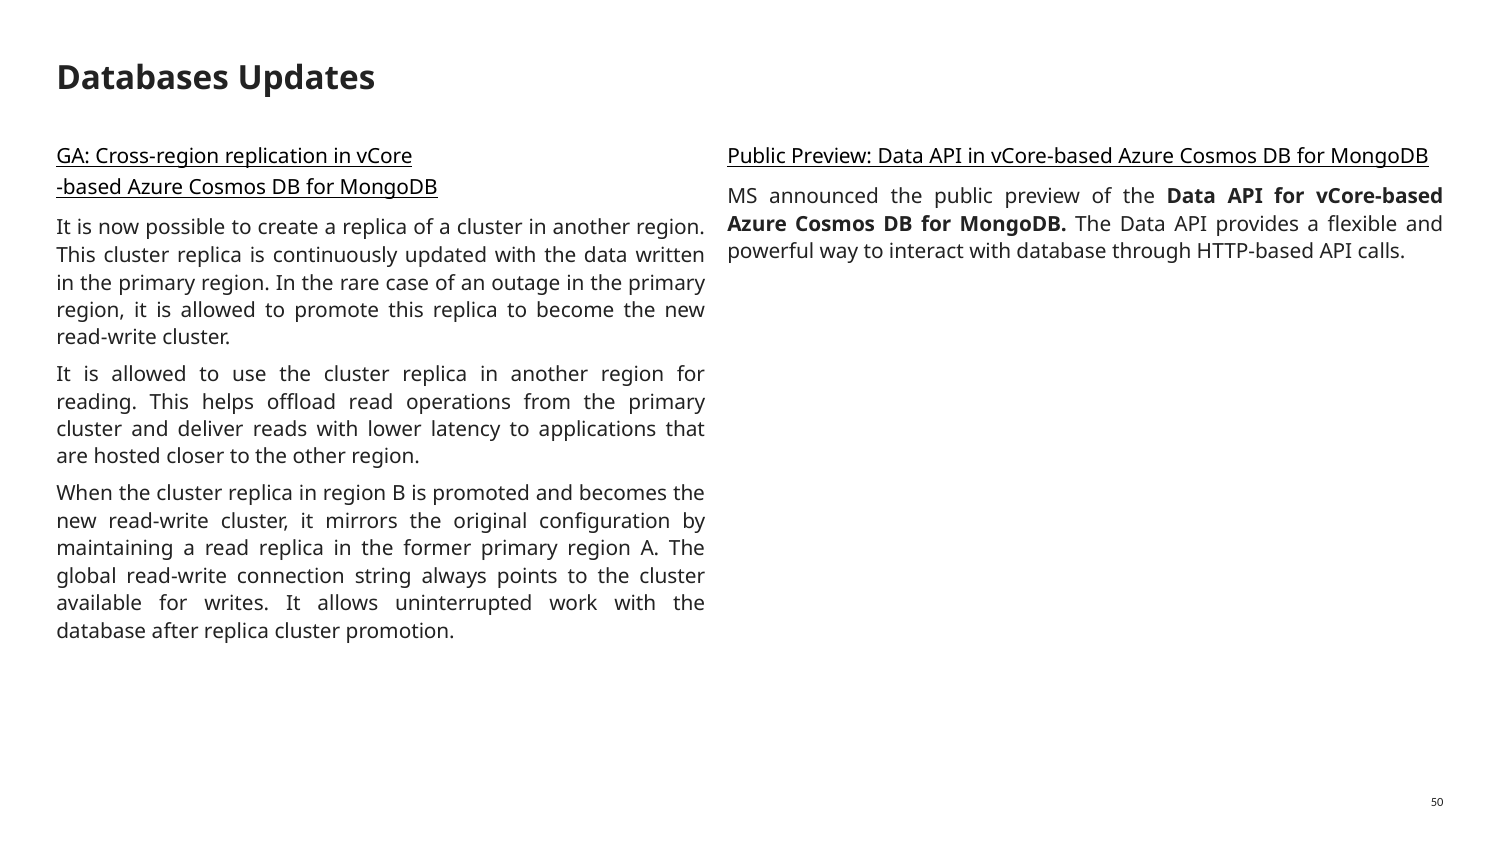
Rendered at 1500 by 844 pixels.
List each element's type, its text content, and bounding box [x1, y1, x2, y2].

list Public Preview: Data API in vCore-based Azure Cosmos DB for MongoDB MS announced the public preview of the Data API for vCore-based Azure Cosmos DB for MongoDB. The Data API provides a flexible and powerful way to interact with database through HTTP-based API calls. [727, 140, 1444, 355]
list GA: Cross-region replication in vCore-based Azure Cosmos DB for MongoDB It is now possible to create a replica of a cluster in another region. This cluster replica is continuously updated with the data written in the primary region. In the rare case of an outage in the primary region, it is allowed to promote this replica to become the new read-write cluster. It is allowed to use the cluster replica in another region for reading. This helps offload read operations from the primary cluster and deliver reads with lower latency to applications that are hosted closer to the other region. When the cluster replica in region B is promoted and becomes the new read-write cluster, it mirrors the original configuration by maintaining a read replica in the former primary region A. The global read-write connection string always points to the cluster available for writes. It allows uninterrupted work with the database after replica cluster promotion. [56, 140, 706, 760]
title Databases Updates [56, 56, 1444, 113]
